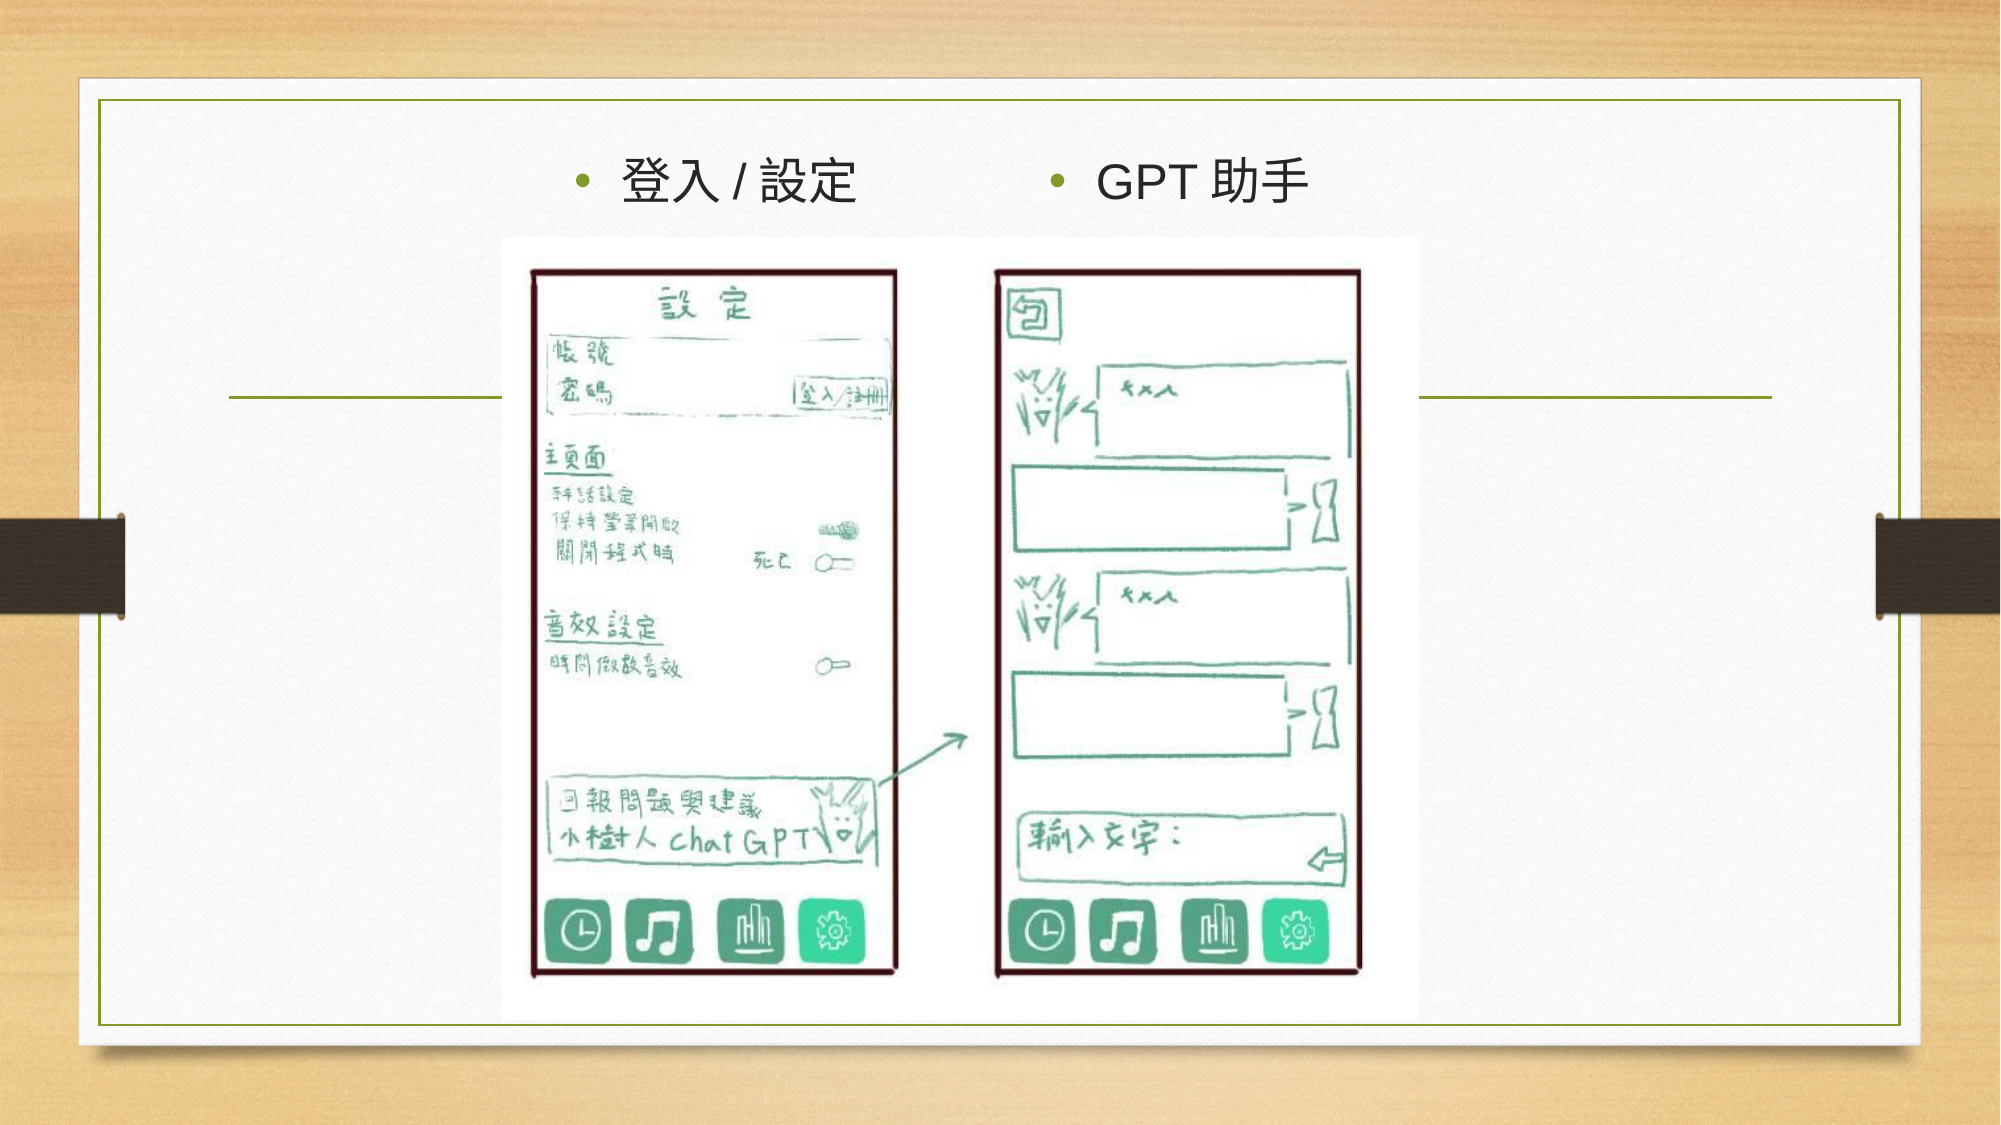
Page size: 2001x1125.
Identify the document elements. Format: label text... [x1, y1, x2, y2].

text_box GPT助手 [1033, 142, 1341, 235]
picture [0, 0, 2001, 1125]
list 登入/設定 [559, 142, 989, 235]
